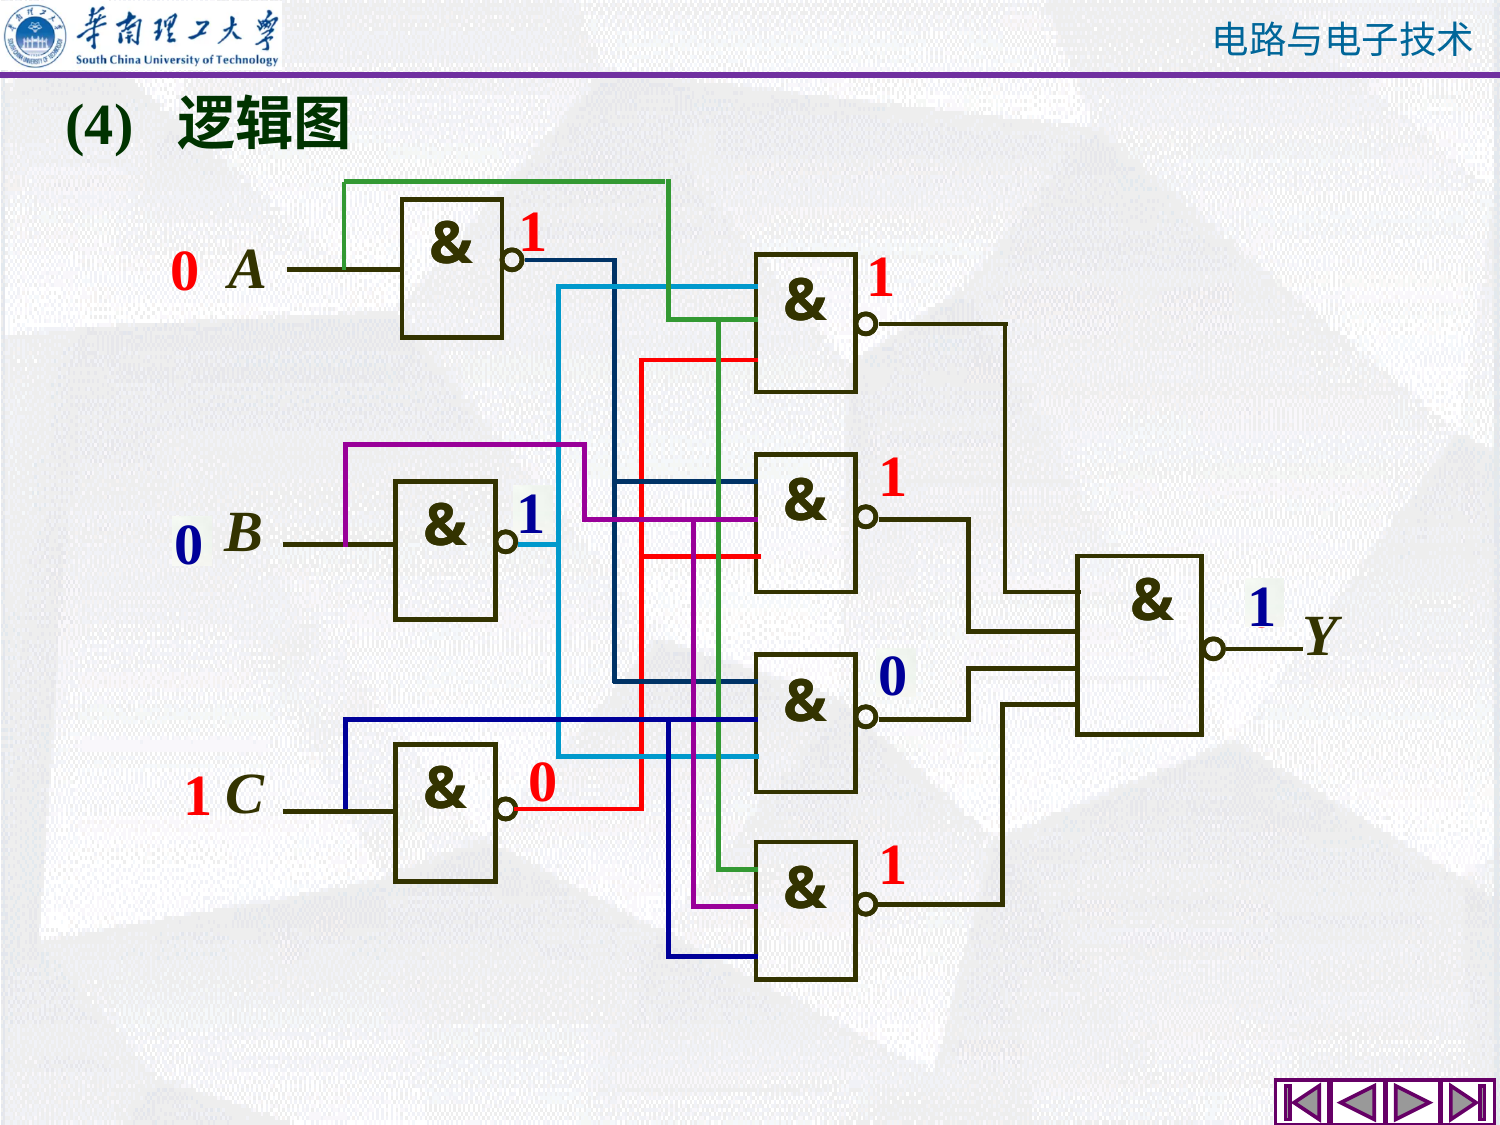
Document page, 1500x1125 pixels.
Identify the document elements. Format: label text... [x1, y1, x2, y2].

text_box (4) 逻辑图 [36, 78, 367, 164]
text_box C [228, 748, 282, 833]
text_box B [228, 485, 282, 571]
text_box Y [1306, 589, 1388, 675]
text_box A [214, 223, 282, 308]
picture [1, 78, 1500, 1125]
picture [1, 0, 1500, 72]
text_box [159, 491, 220, 585]
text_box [155, 224, 228, 836]
